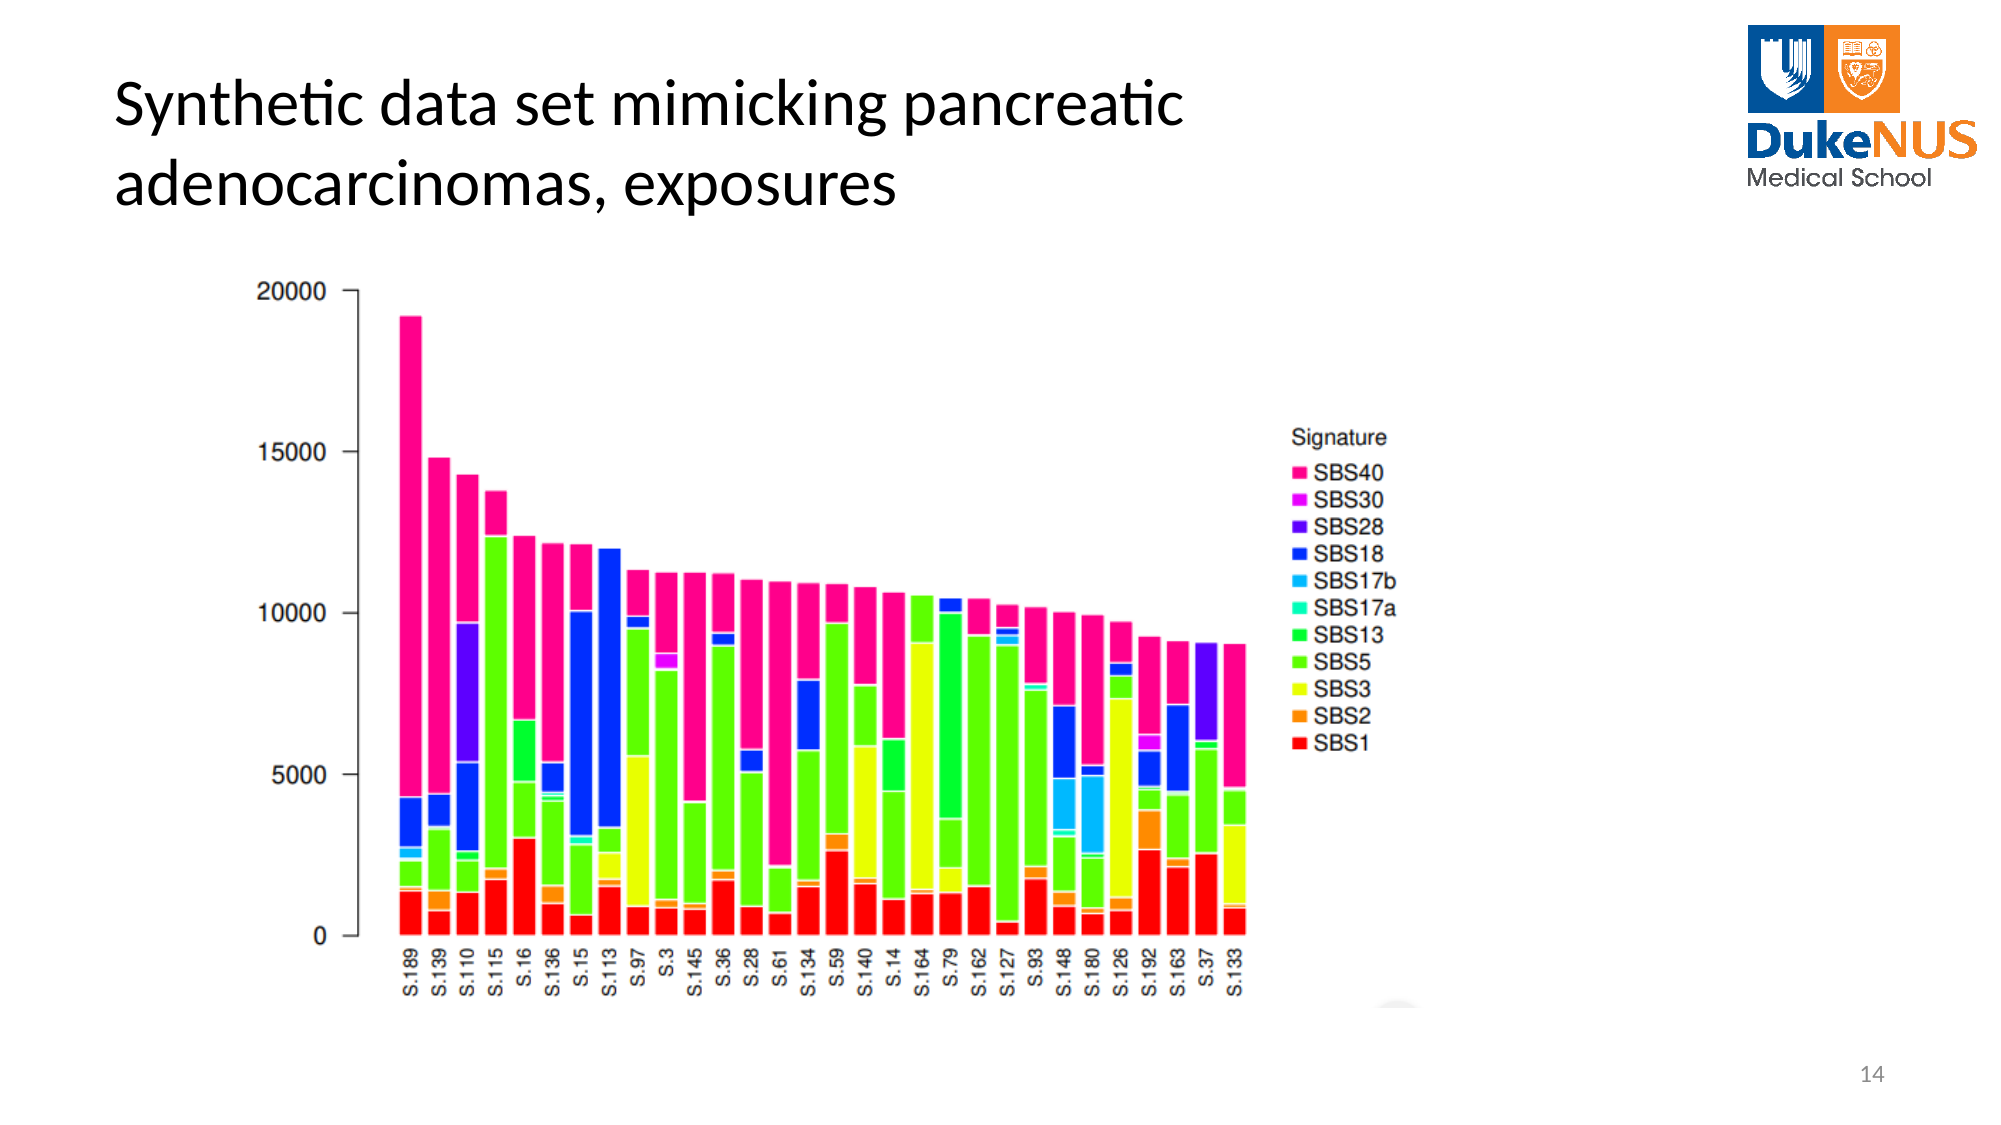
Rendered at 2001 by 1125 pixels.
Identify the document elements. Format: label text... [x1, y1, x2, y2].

slide_number 14 [1433, 1042, 1900, 1103]
picture [1737, 12, 1978, 189]
title Synthetic data set mimicking pancreatic adenocarcinomas, exposures [99, 45, 1675, 233]
picture [237, 274, 1426, 1008]
